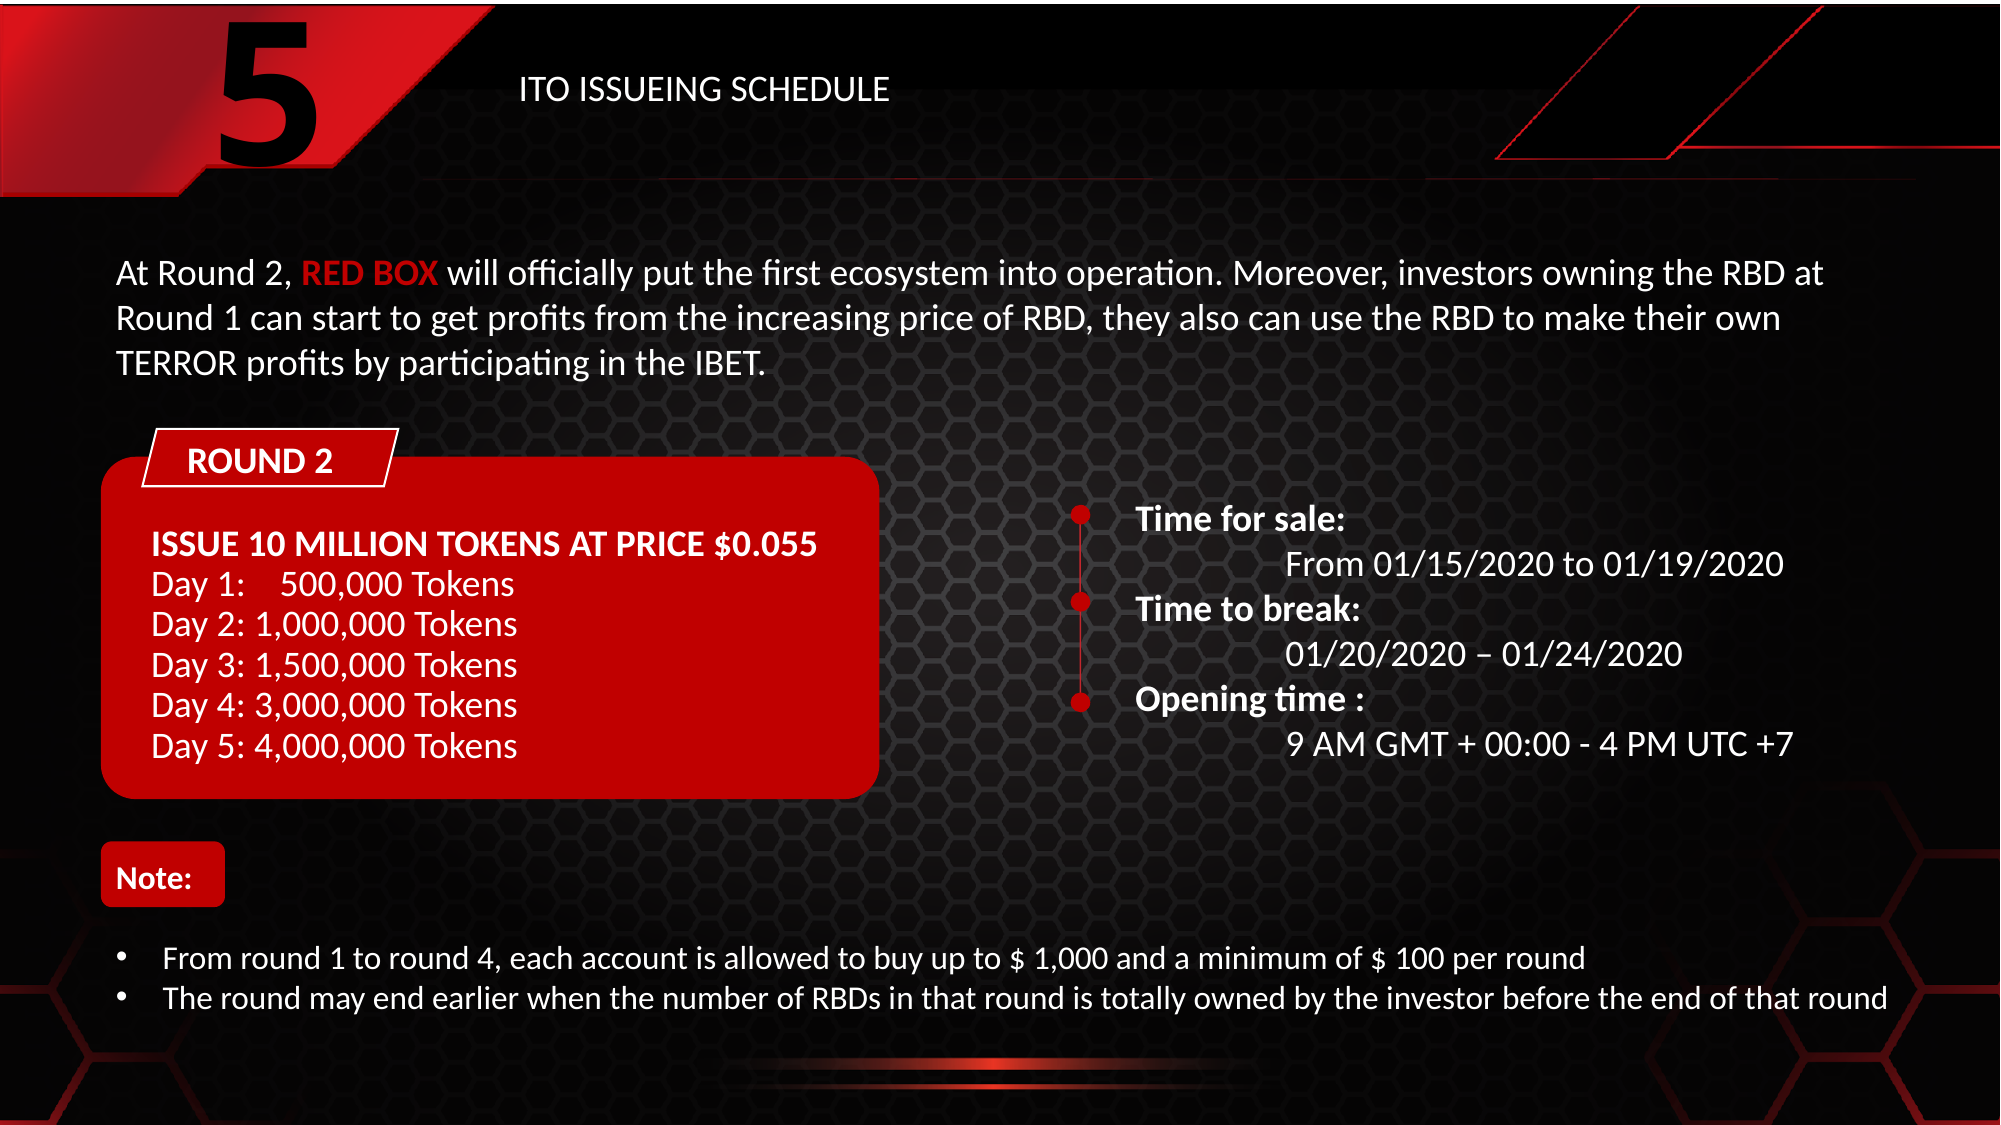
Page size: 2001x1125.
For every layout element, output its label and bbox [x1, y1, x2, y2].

text_box [100, 456, 880, 800]
text_box [1070, 485, 2000, 775]
picture [0, 4, 2000, 1125]
